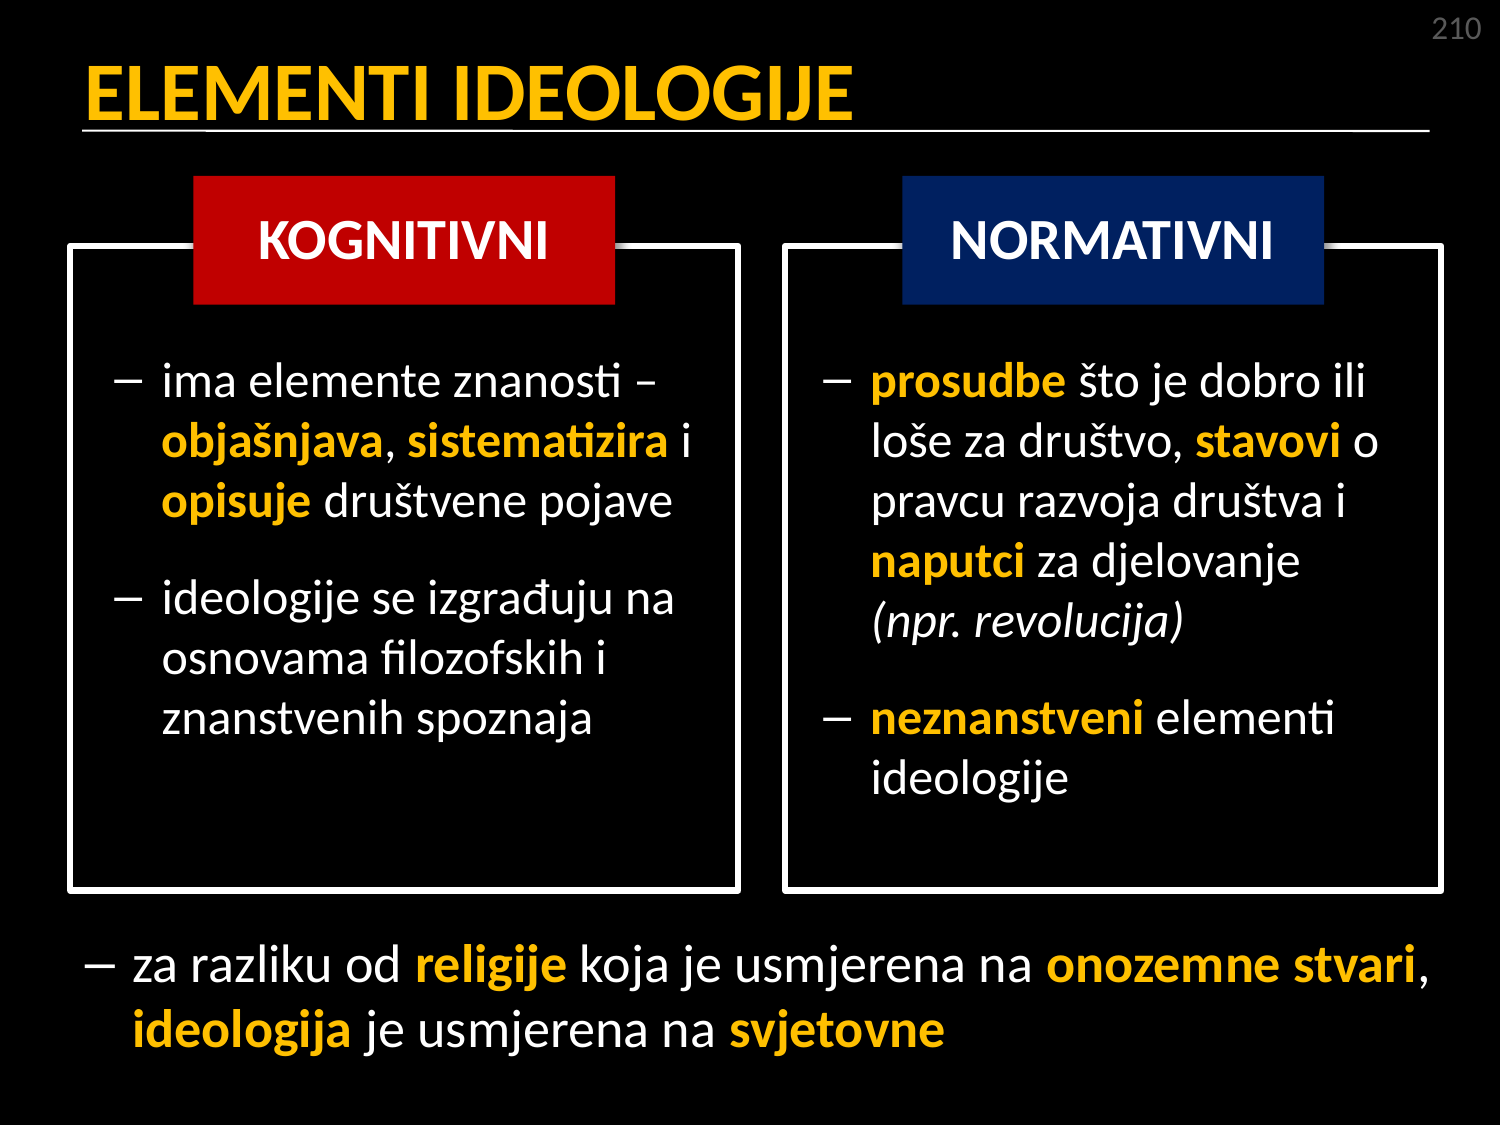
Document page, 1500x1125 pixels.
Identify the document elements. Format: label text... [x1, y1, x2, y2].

text_box [785, 246, 1442, 891]
text_box 210 [1416, 0, 1497, 54]
text_box prosudbe što je dobro ili loše za društvo, stavovi o pravcu razvoja društva i naputci za djelovanje (npr. revolucija) neznanstveni elementi ideologije [808, 339, 1418, 813]
text_box za razliku od religije koja je usmjerena na onozemne stvari, ideologija je usmjerena na svjetovne [70, 921, 1465, 1066]
text_box ELEMENTI IDEOLOGIJE [70, 33, 1500, 141]
text_box [70, 246, 739, 891]
text_box KOGNITIVNI [193, 175, 616, 305]
text_box NORMATIVNI [902, 175, 1325, 305]
text_box ima elemente znanosti – objašnjava, sistematizira i opisuje društvene pojave ideologije se izgrađuju na osnovama filozofskih i znanstvenih spoznaja [99, 339, 709, 753]
